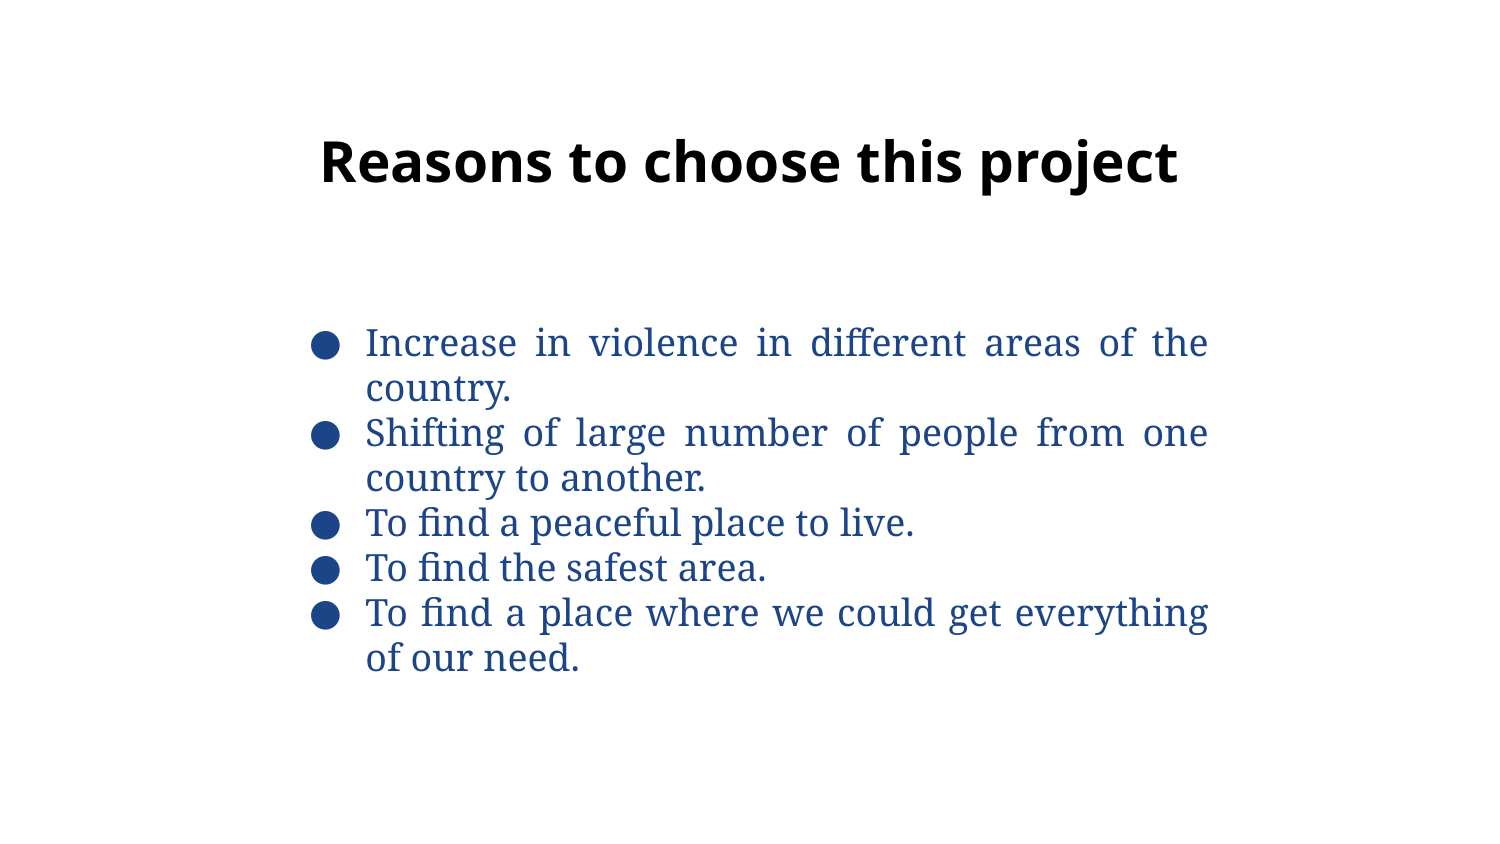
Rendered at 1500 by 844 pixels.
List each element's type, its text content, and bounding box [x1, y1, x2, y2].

text_box Increase in violence in different areas of the country. Shifting of large number of people from one country to another. To find a peaceful place to live. To find the safest area. To find a place where we could get everything of our need. [275, 303, 1225, 729]
title Reasons to choose this project [71, 111, 1429, 224]
